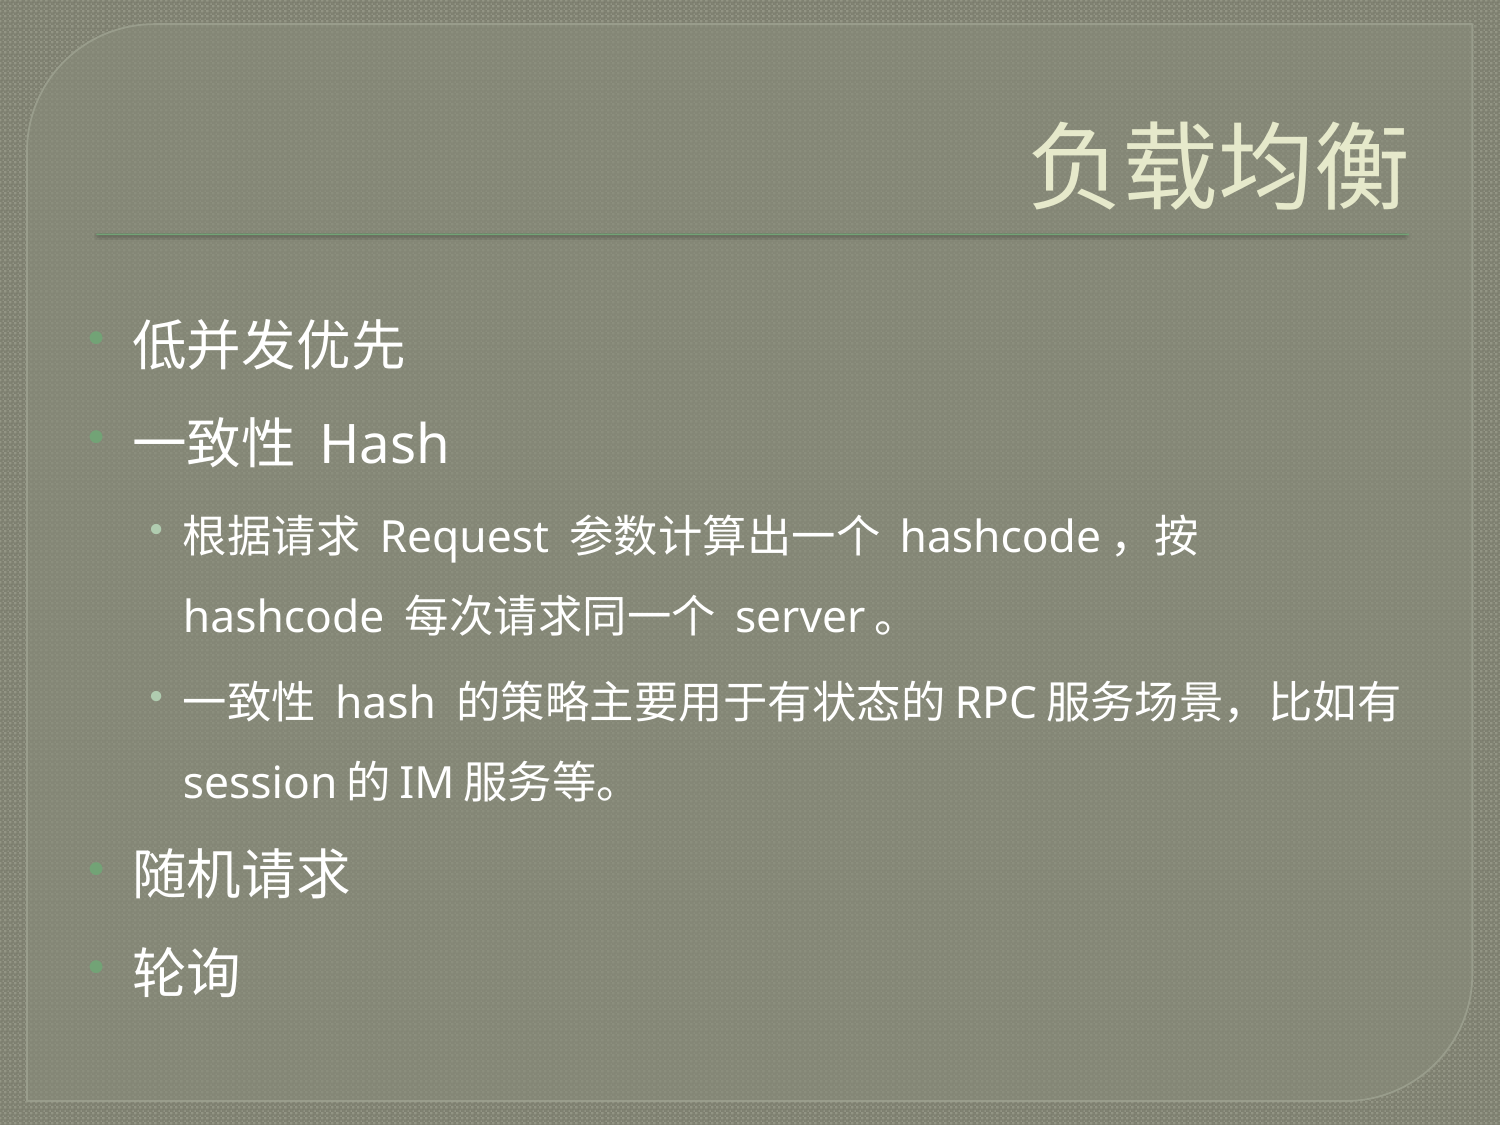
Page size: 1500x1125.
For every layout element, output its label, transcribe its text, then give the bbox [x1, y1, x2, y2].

list 低并发优先 一致性 Hash 根据请求 Request 参数计算出一个 hashcode，按 hashcode 每次请求同一个 server。 一致性 hash 的策略主要用于有状态的RPC服务场景，比如有session的IM服务等。 随机请求 轮询 [75, 270, 1425, 1013]
title 负载均衡 [75, 41, 1425, 230]
